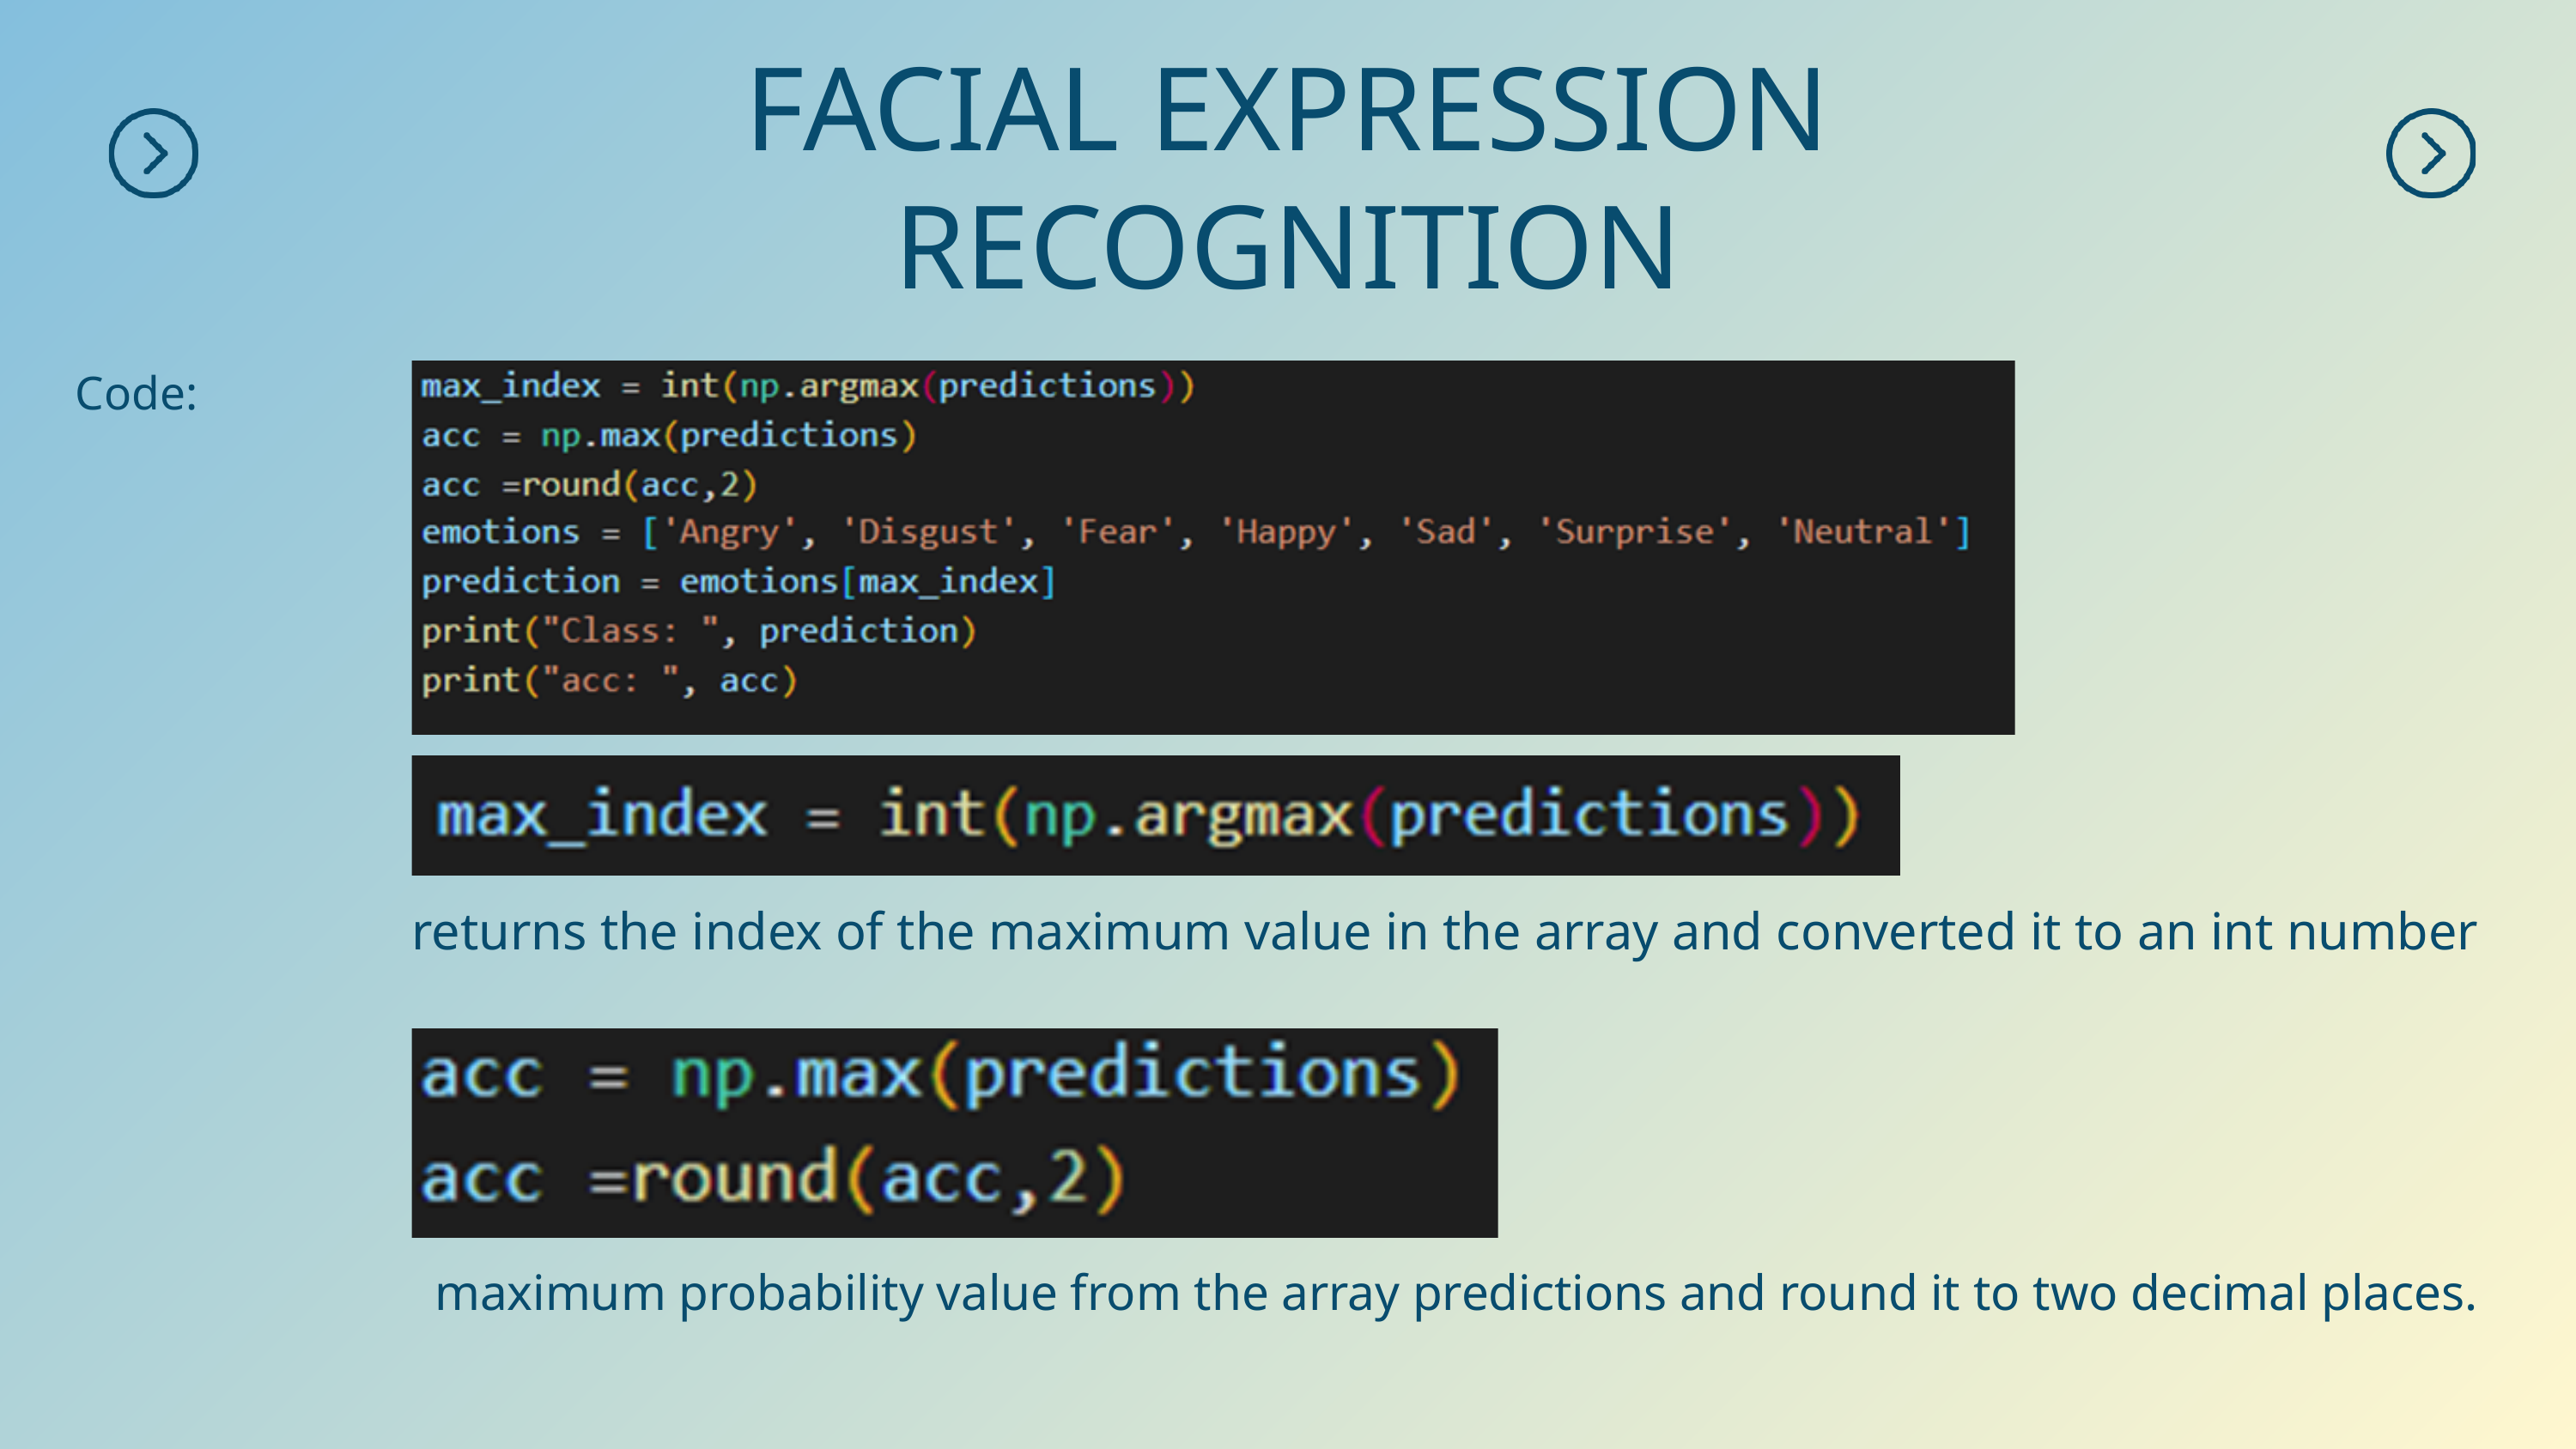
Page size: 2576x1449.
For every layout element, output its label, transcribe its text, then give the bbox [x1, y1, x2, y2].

text_box [411, 755, 1900, 876]
text_box FACIAL EXPRESSION RECOGNITION [608, 35, 1967, 451]
text_box maximum probability value from the array predictions and round it to two decimal places. [411, 1252, 2500, 1397]
text_box [108, 108, 198, 198]
text_box [411, 1032, 1498, 1238]
text_box returns the index of the maximum value in the array and converted it to an int number [411, 888, 2500, 1032]
text_box [411, 361, 2015, 736]
text_box [2386, 108, 2476, 198]
text_box Code: [0, 355, 198, 420]
